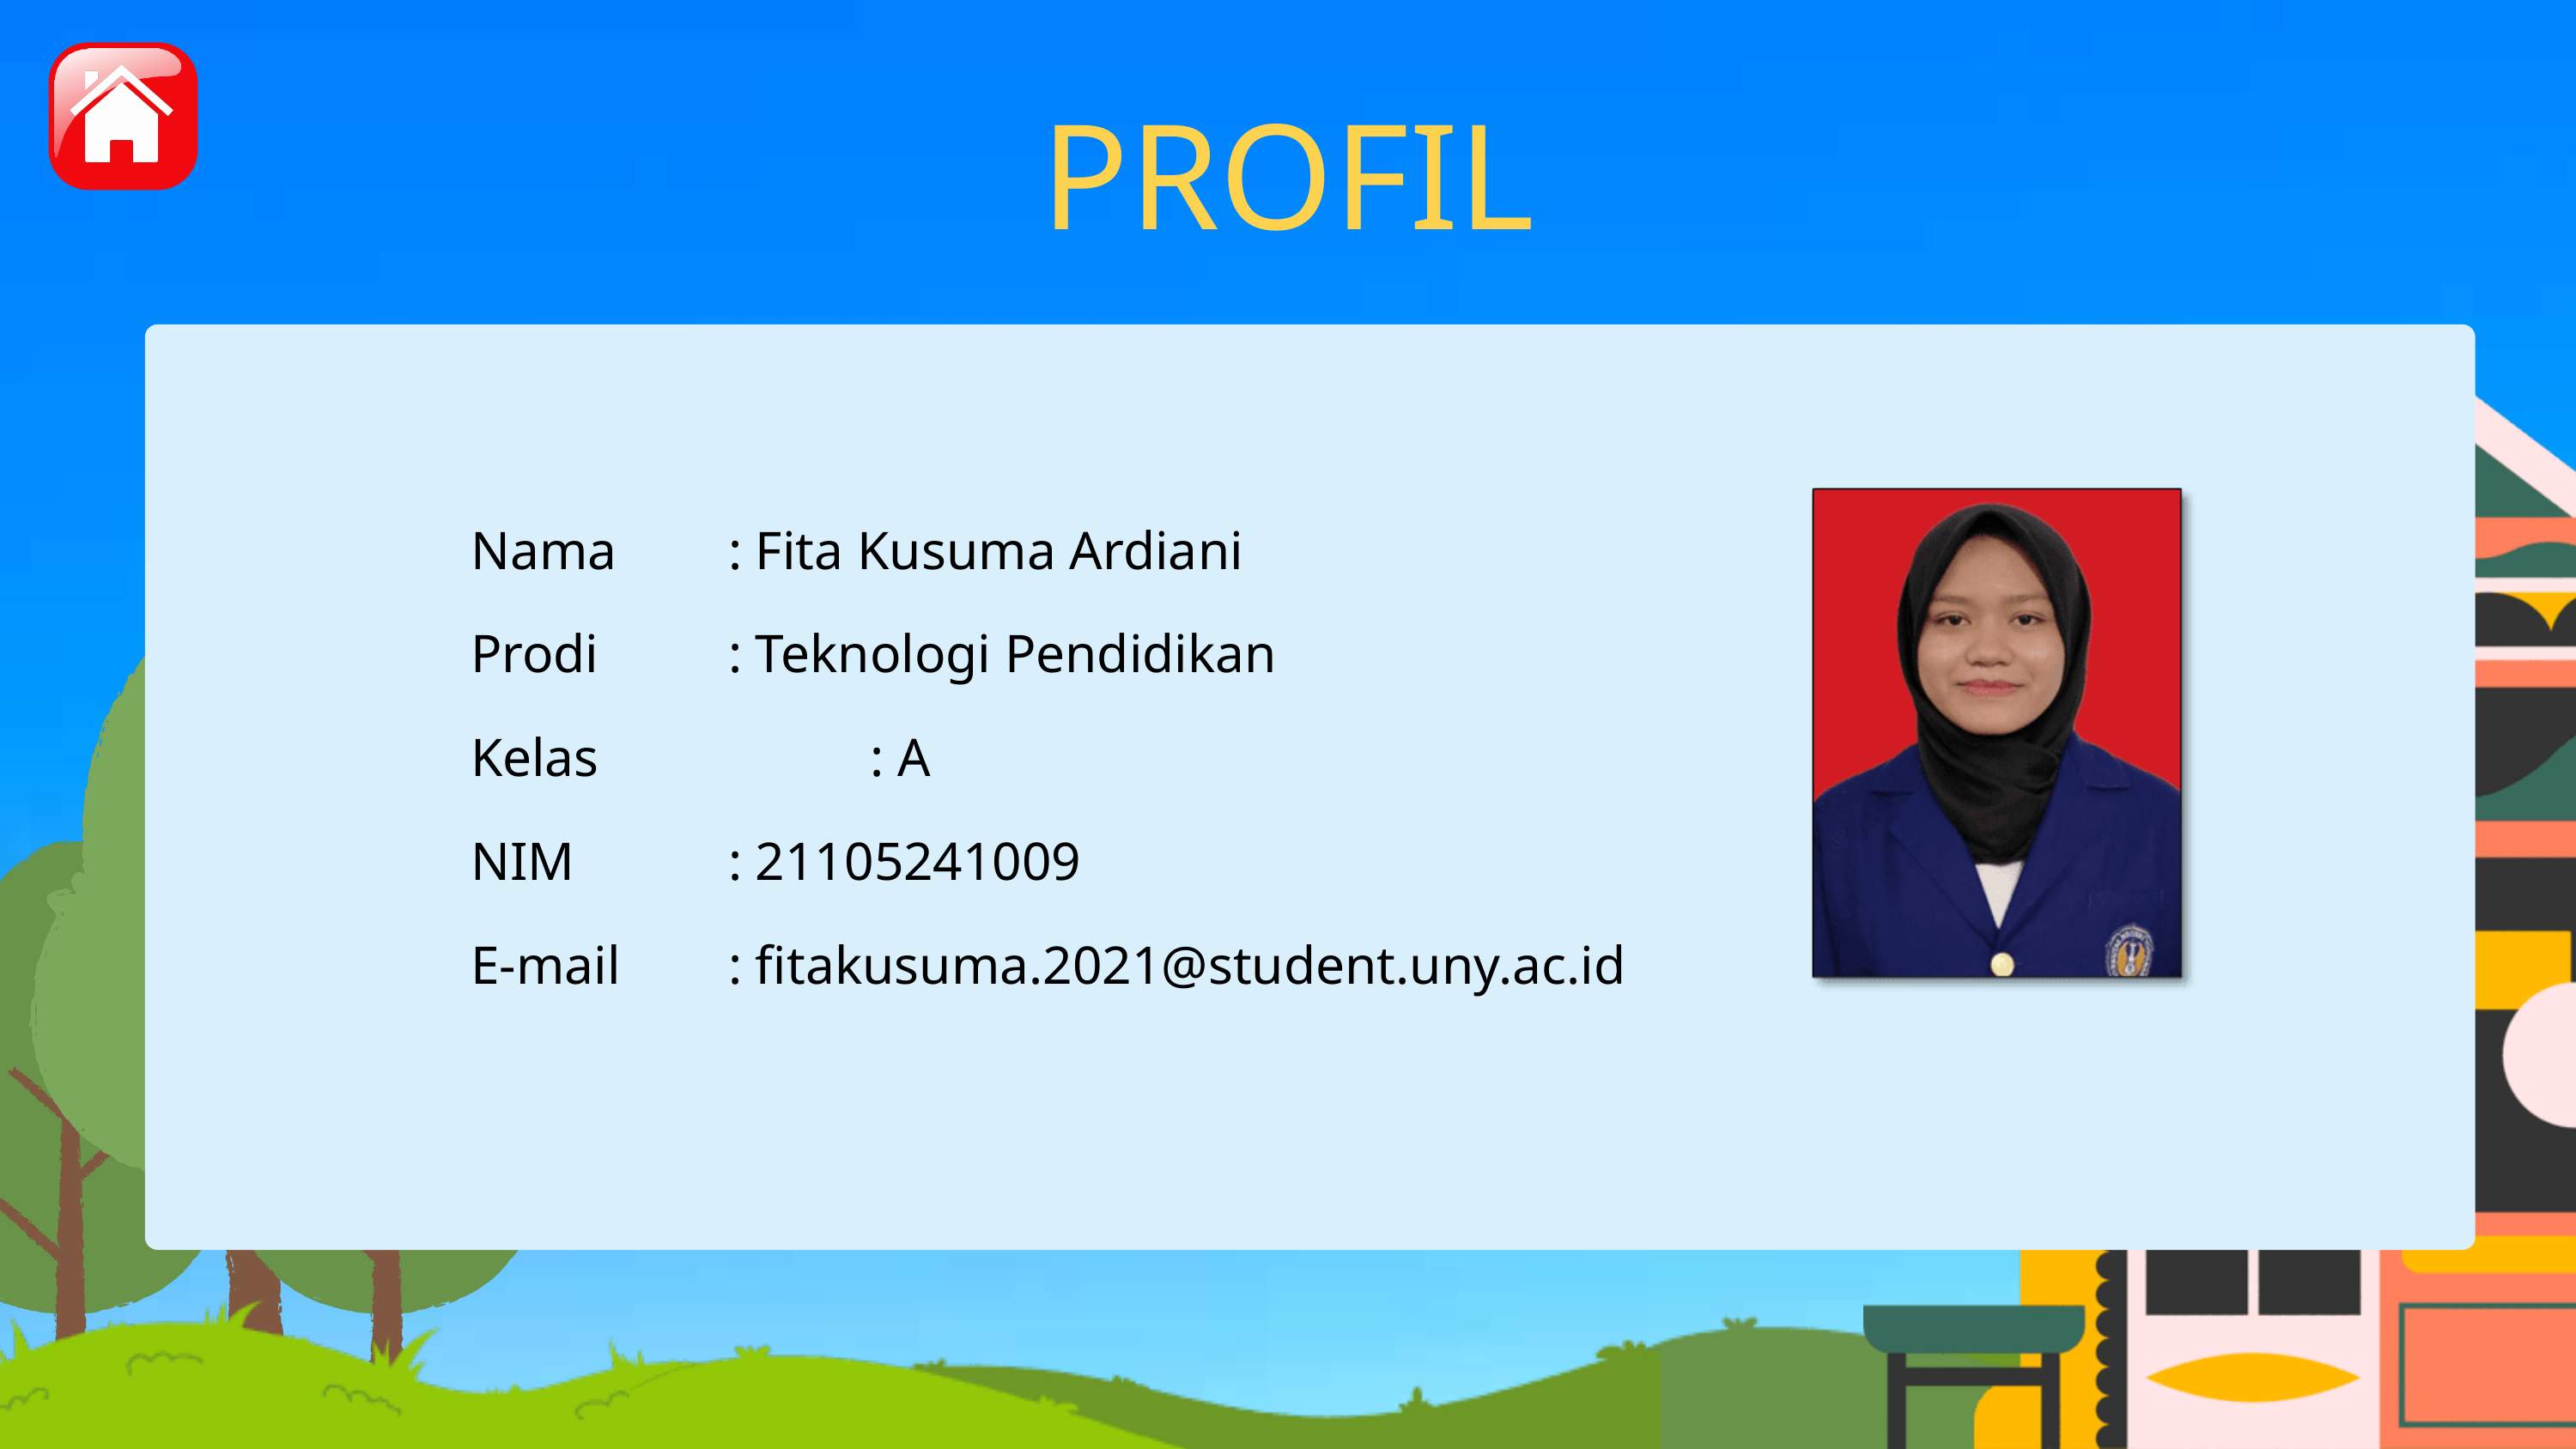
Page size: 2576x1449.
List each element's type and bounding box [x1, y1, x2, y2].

picture [0, 0, 2576, 1449]
text_box [48, 42, 198, 191]
text_box [738, 0, 1838, 271]
text_box [144, 324, 2476, 1251]
